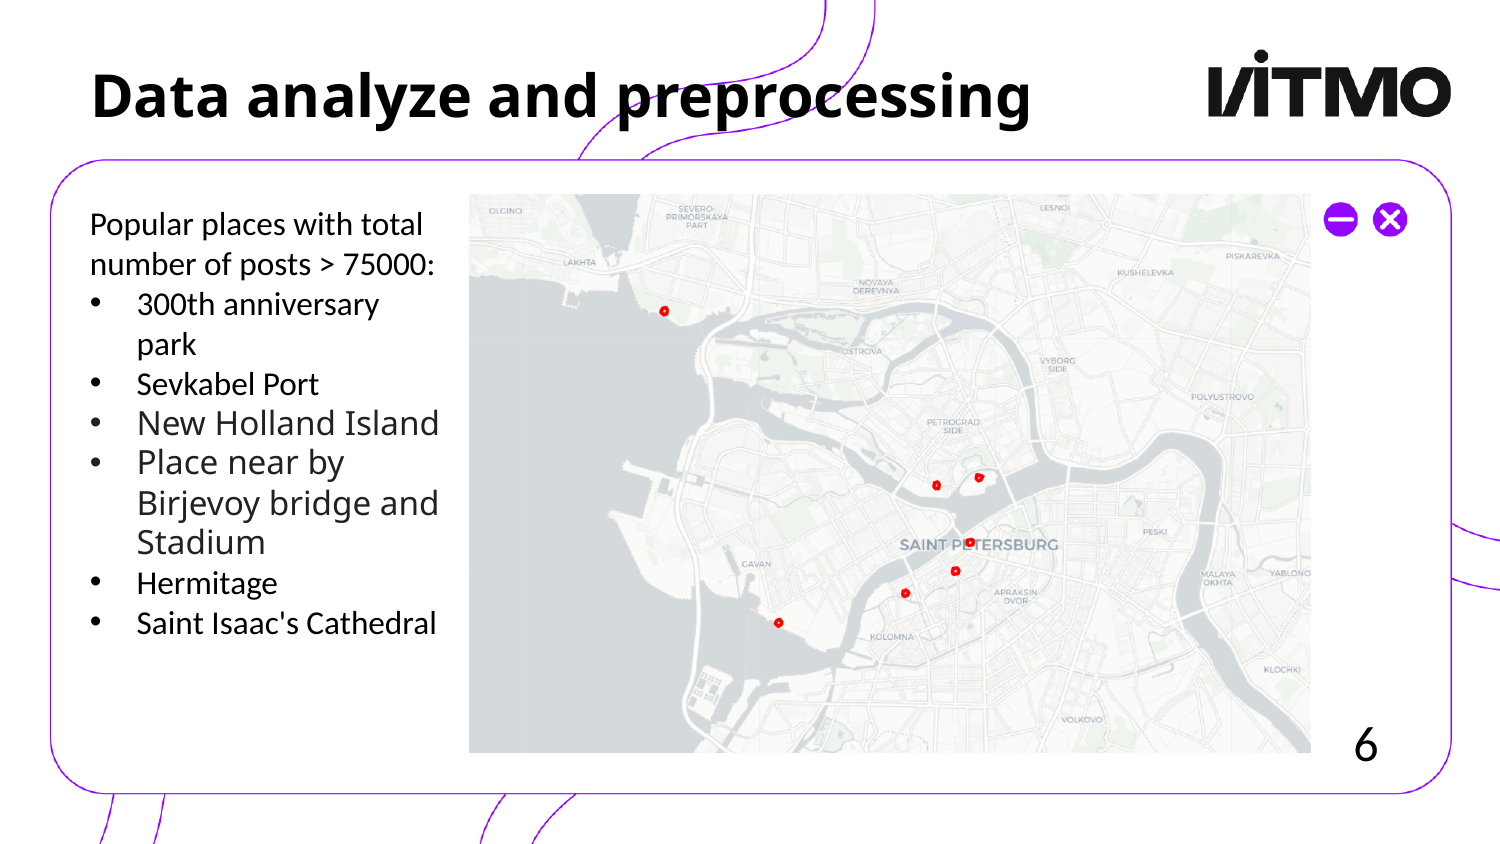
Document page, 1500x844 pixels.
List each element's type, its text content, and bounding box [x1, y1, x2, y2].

text_box Popular places with total number of posts > 75000: 300th anniversary park Sevkabel Port New Holland Island Place near by Birjevoy bridge and Stadium Hermitage Saint Isaac's Cathedral [74, 194, 459, 649]
title Data analyze and preprocessing [75, 50, 1195, 137]
text_box 6 [1338, 703, 1394, 779]
picture [0, 0, 1500, 844]
